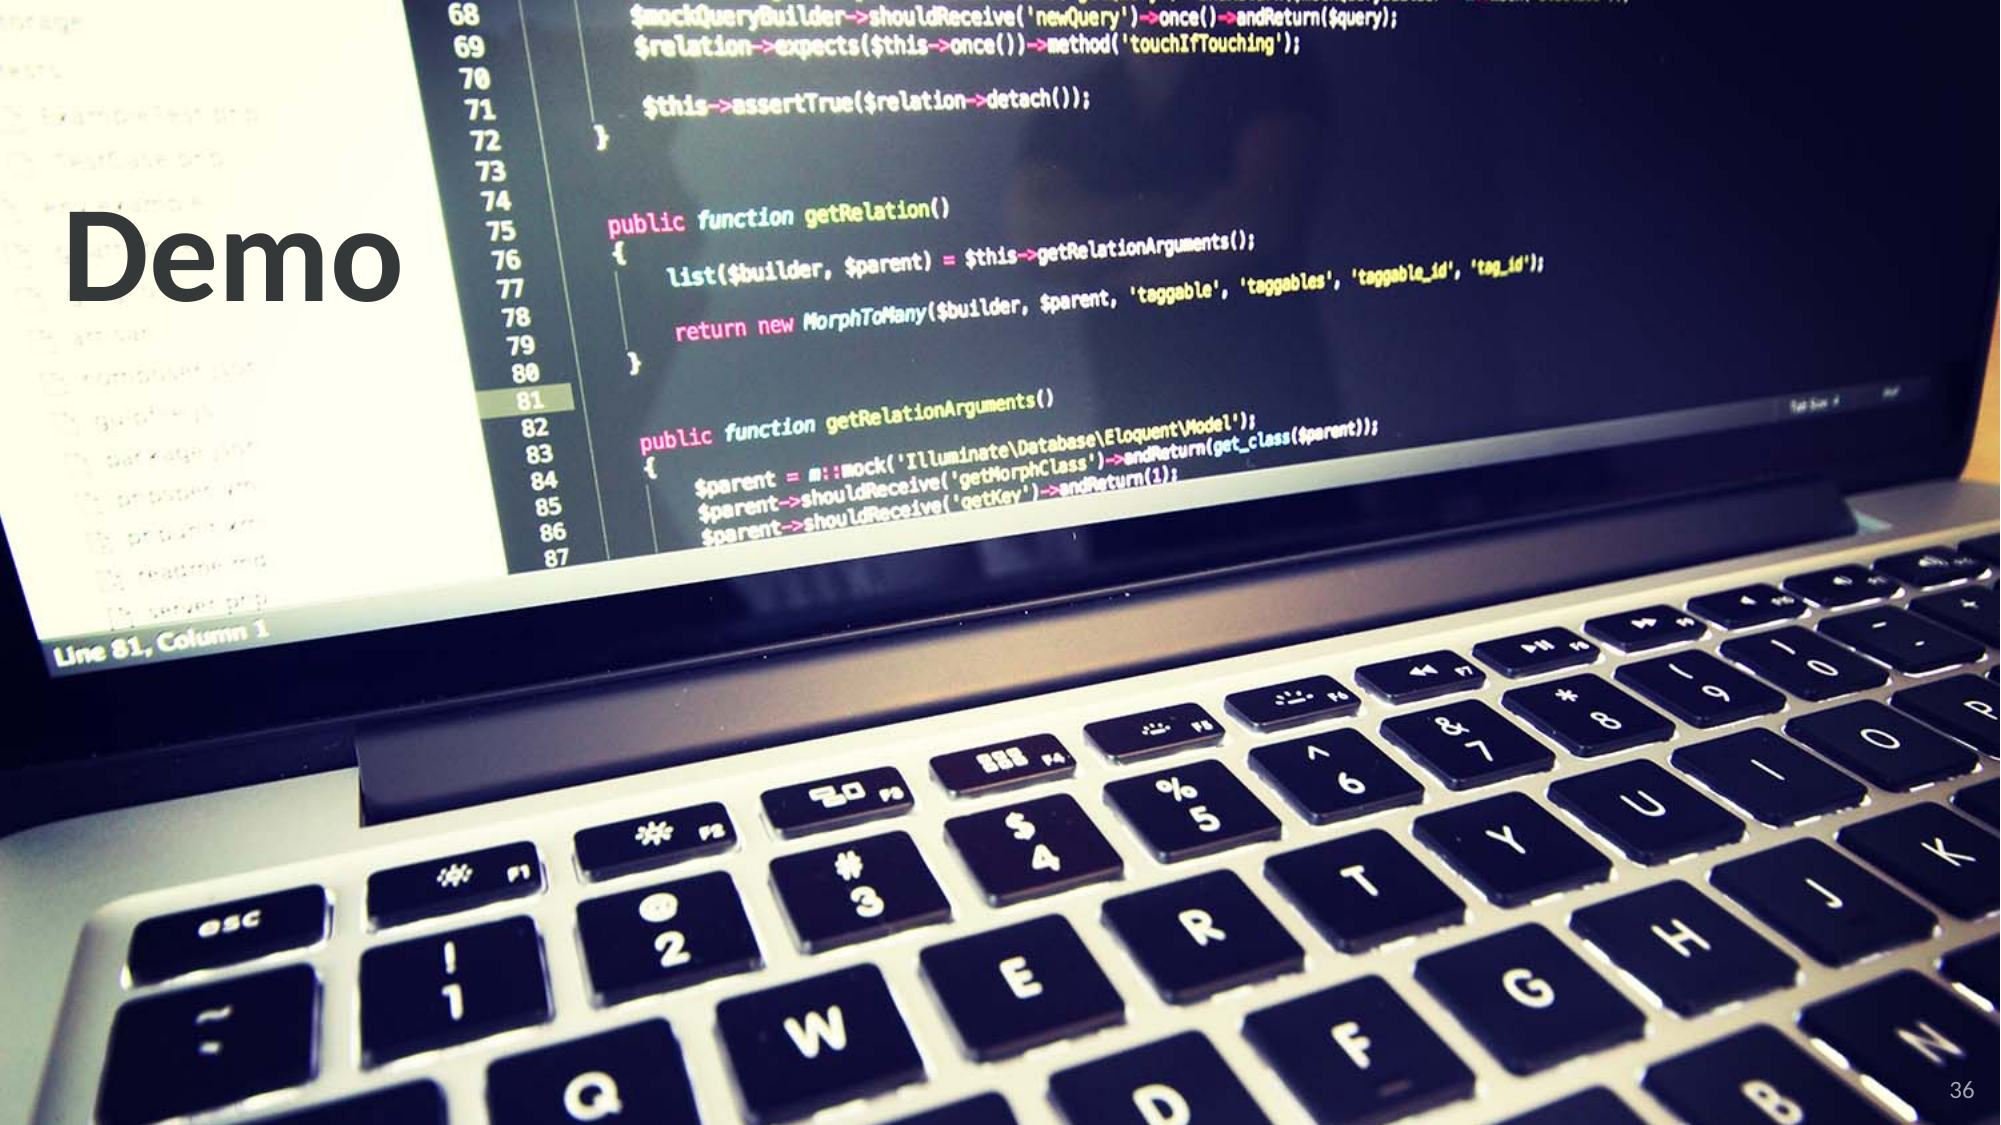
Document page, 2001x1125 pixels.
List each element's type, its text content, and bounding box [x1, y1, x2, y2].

slide_number 36 [1899, 1058, 1990, 1119]
picture [0, 0, 2000, 1125]
